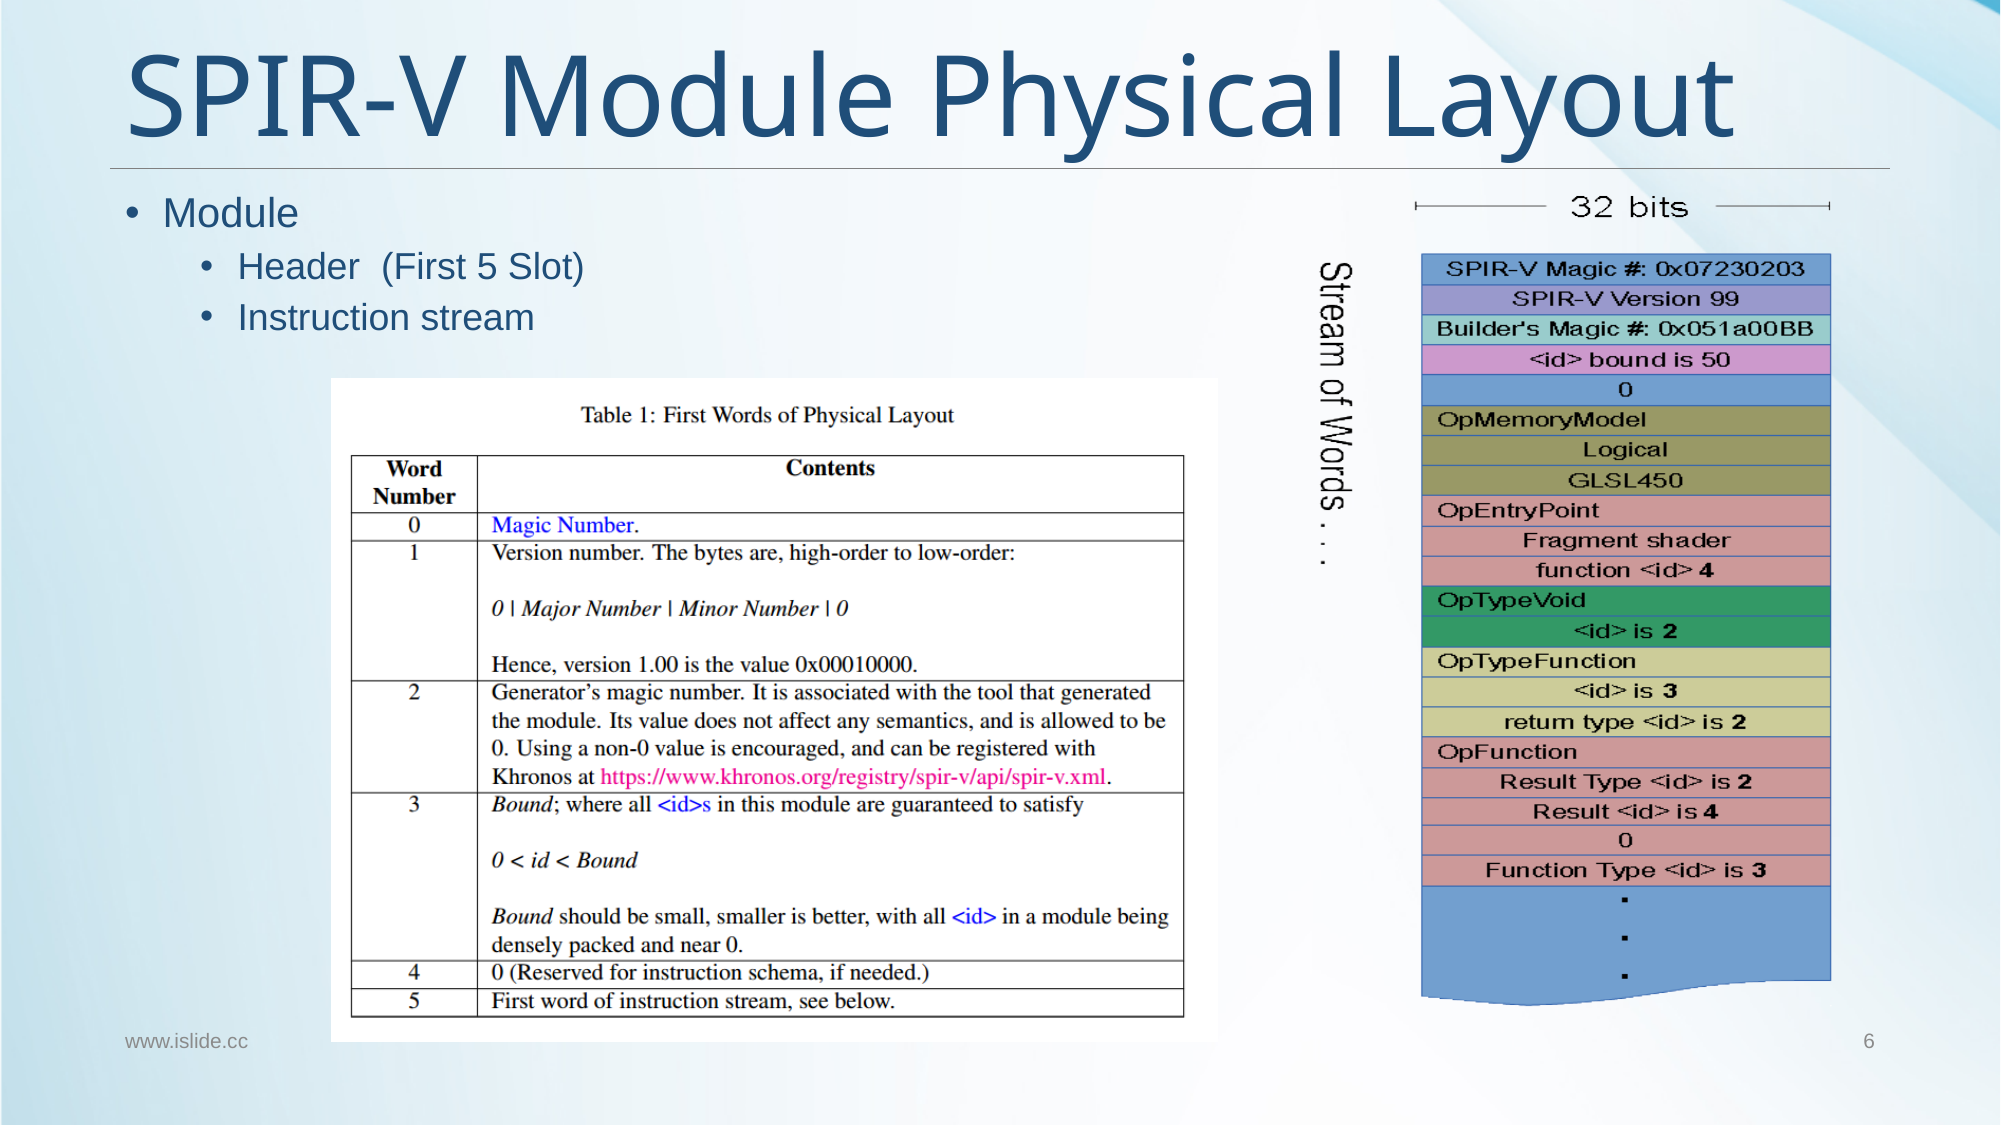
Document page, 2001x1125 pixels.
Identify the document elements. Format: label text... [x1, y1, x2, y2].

title SPIR-V Module Physical Layout [109, 0, 1890, 169]
picture [4, 0, 2001, 1125]
list Module Header (First 5 Slot) Instruction stream [109, 184, 1282, 1008]
footer www.islide.cc [109, 1023, 790, 1058]
